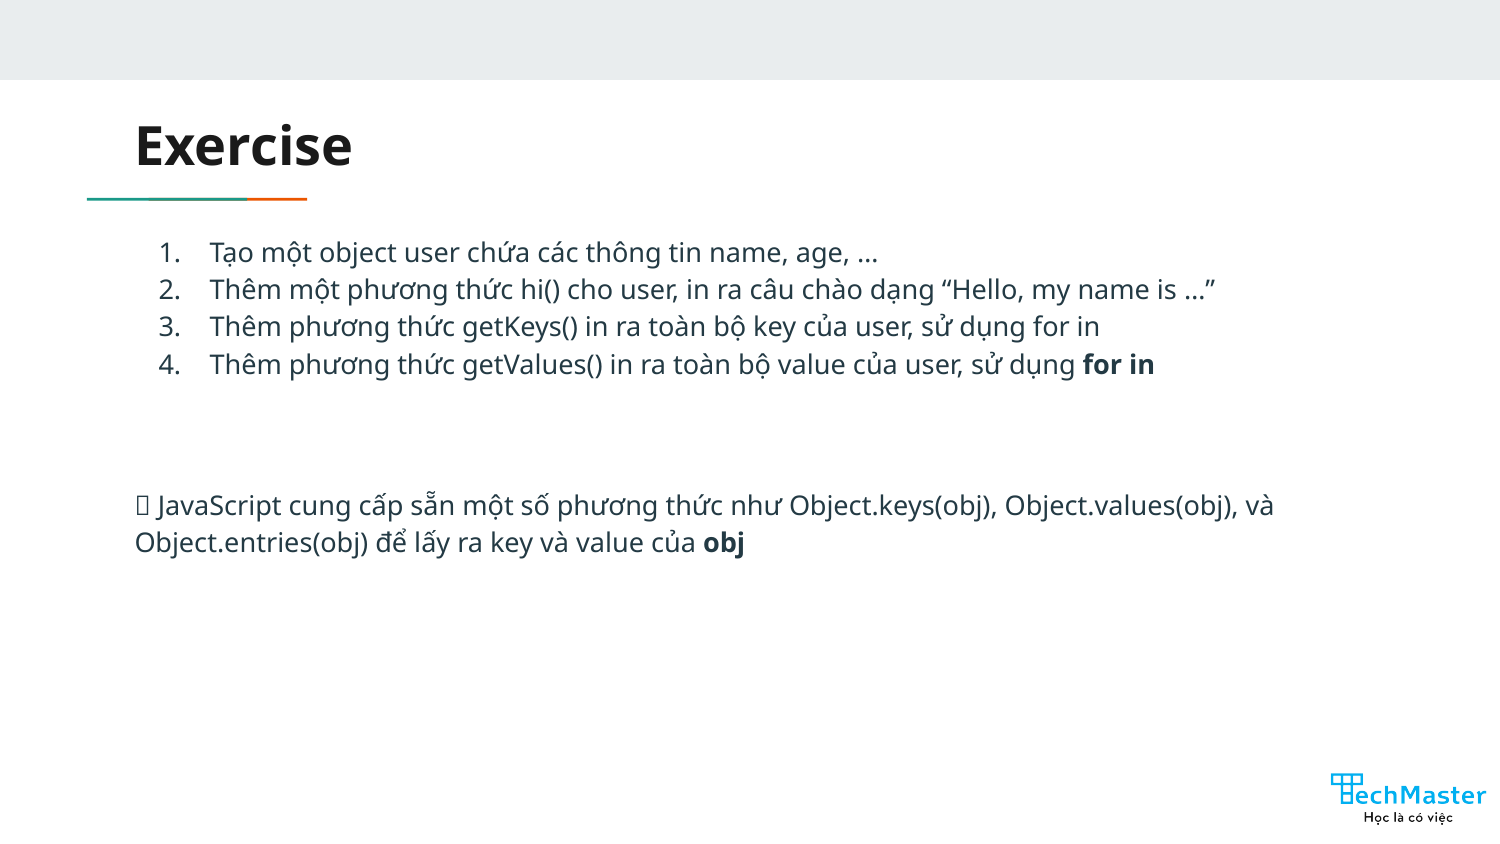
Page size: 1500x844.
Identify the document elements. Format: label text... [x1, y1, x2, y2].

list Tạo một object user chứa các thông tin name, age, … Thêm một phương thức hi() cho user, in ra câu chào dạng “Hello, my name is …” Thêm phương thức getKeys() in ra toàn bộ key của user, sử dụng for in Thêm phương thức getValues() in ra toàn bộ value của user, sử dụng for in 💡 JavaScript cung cấp sẵn một số phương thức như Object.keys(obj), Object.values(obj), và Object.entries(obj) để lấy ra key và value của obj [119, 215, 1381, 804]
picture [1329, 754, 1488, 844]
title Exercise [119, 95, 1381, 184]
